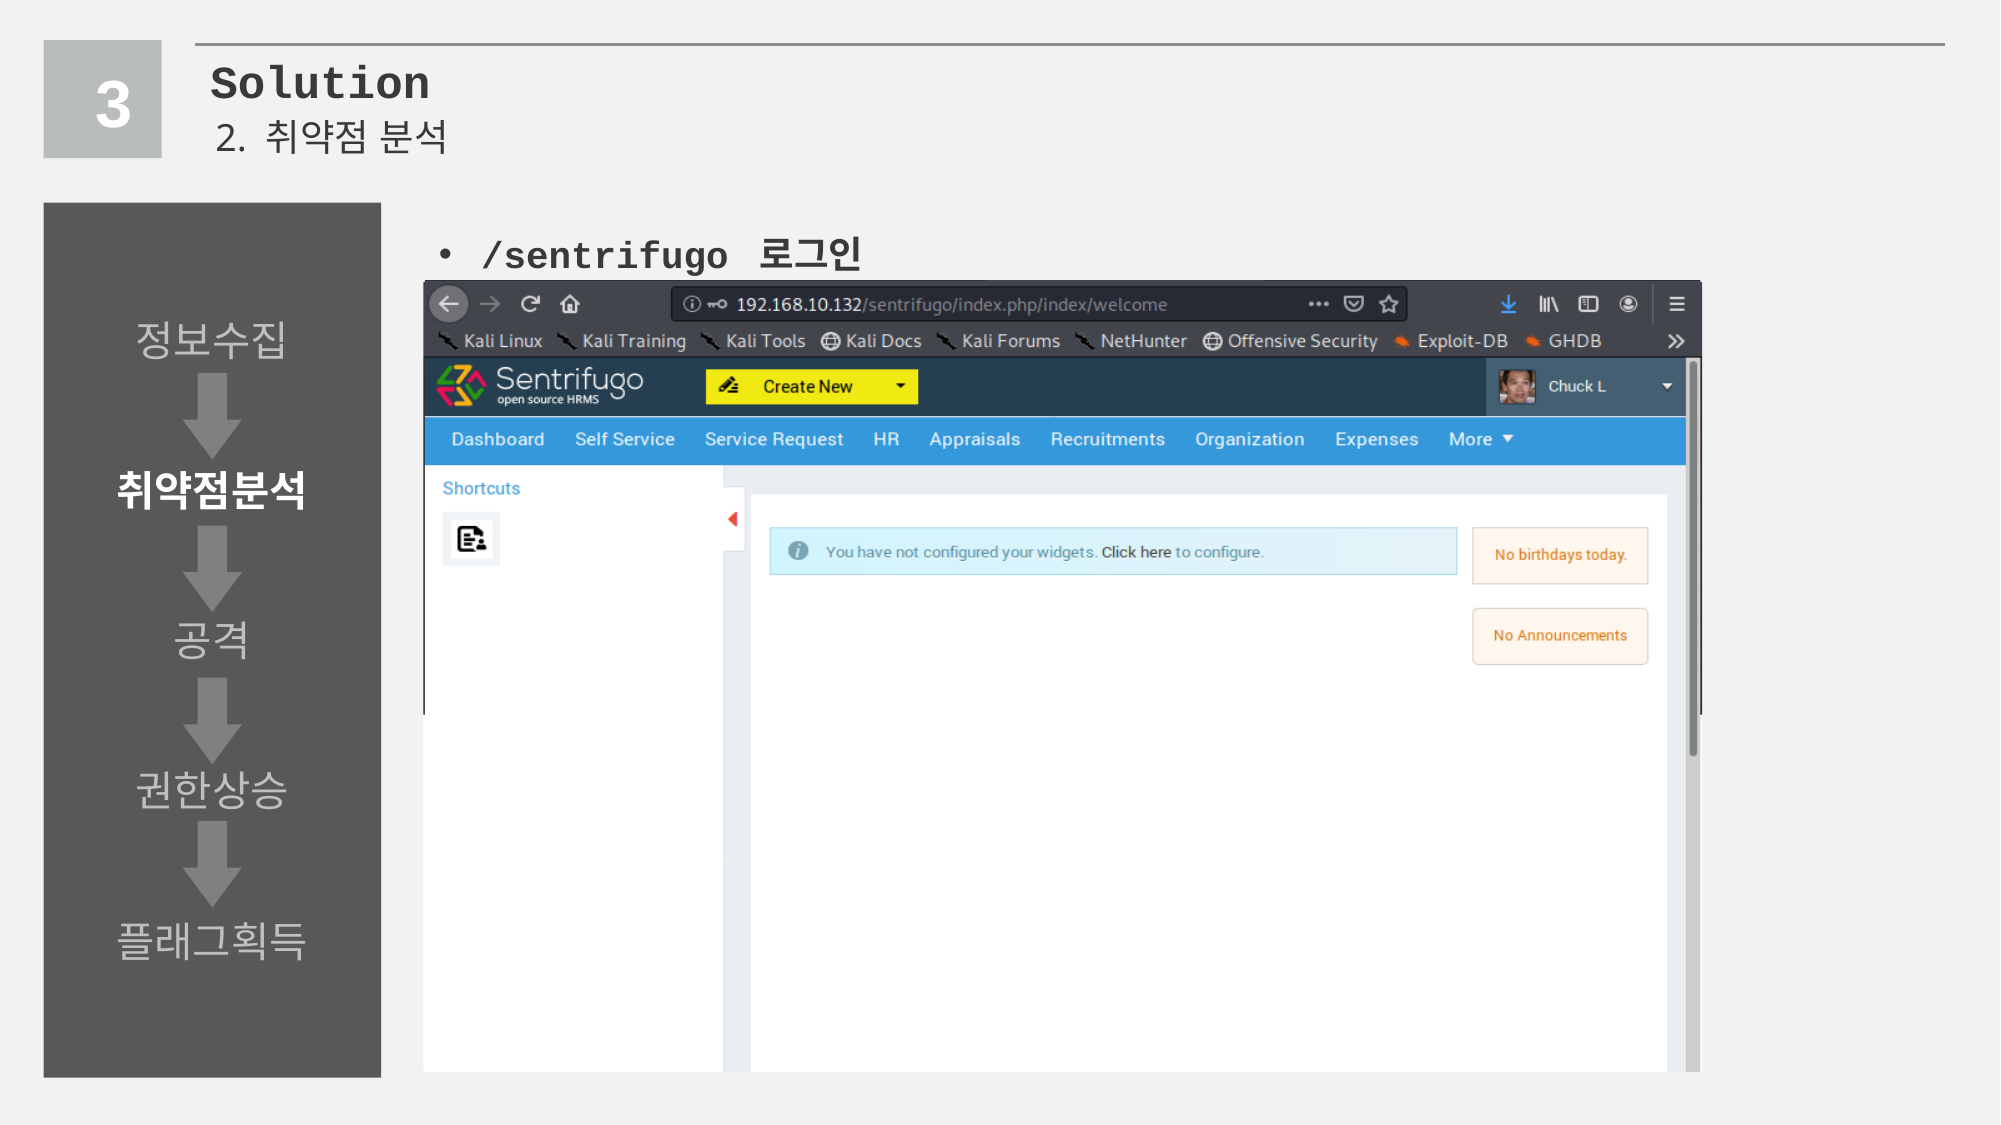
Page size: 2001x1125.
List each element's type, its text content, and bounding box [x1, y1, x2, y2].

text_box 3 [80, 75, 123, 148]
text_box [0, 0, 2000, 75]
text_box Solution [195, 75, 446, 116]
picture [424, 280, 1701, 1072]
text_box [43, 202, 382, 1078]
text_box /sentrifugo 로그인 [382, 223, 1170, 283]
text_box 2. 취약점 분석 [200, 106, 464, 166]
text_box [42, 75, 163, 159]
